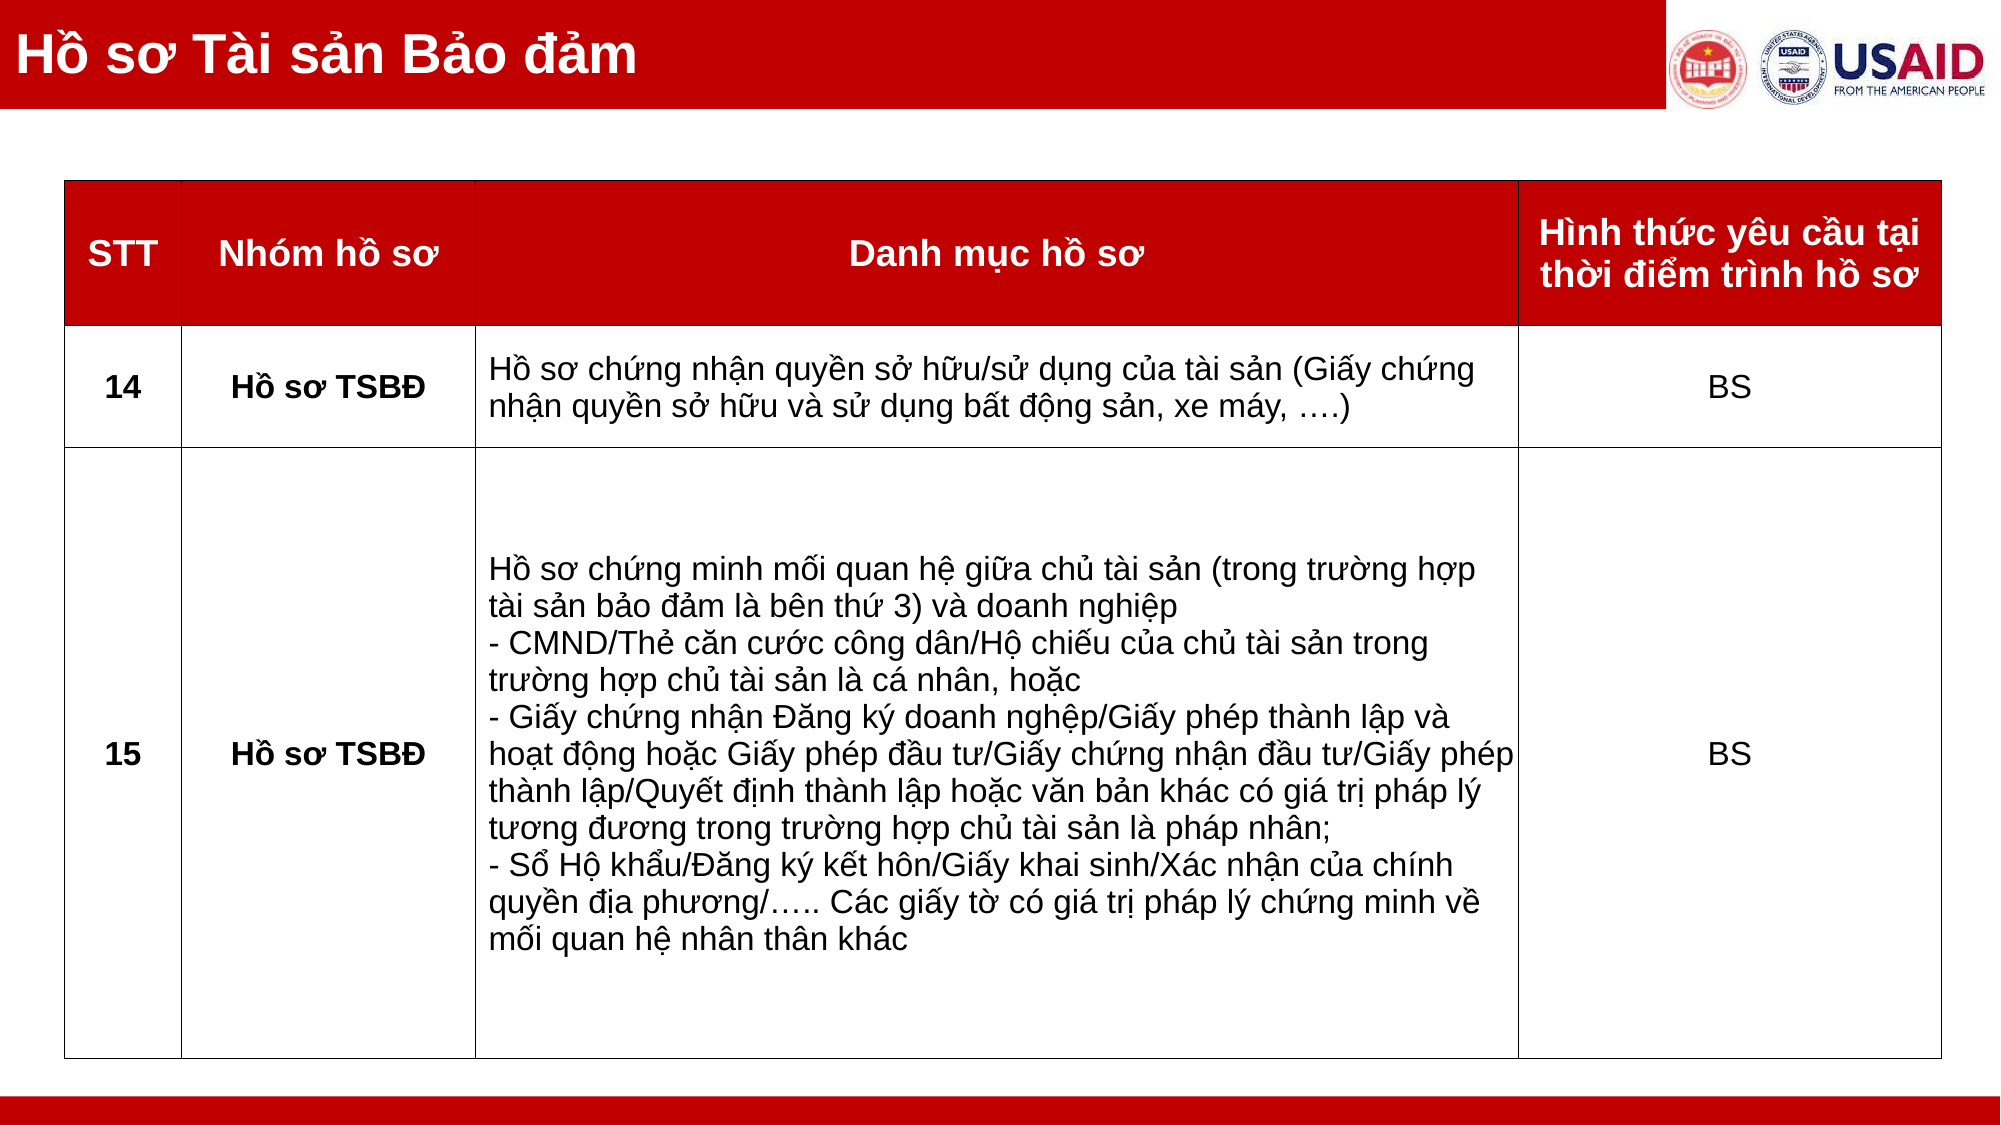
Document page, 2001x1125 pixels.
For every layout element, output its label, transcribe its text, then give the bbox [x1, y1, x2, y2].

table_cell Hồ sơ chứng minh mối quan hệ giữa chủ tài sản (trong trường hợp tài sản bảo đảm là bên thứ 3) và doanh nghiệp - CMND/Thẻ căn cước công dân/Hộ chiếu của chủ tài sản trong trường hợp chủ tài sản là cá nhân, hoặc - Giấy chứng nhận Đăng ký doanh nghệp/Giấy phép thành lập và hoạt động hoặc Giấy phép đầu tư/Giấy chứng nhận đầu tư/Giấy phép thành lập/Quyết định thành lập hoặc văn bản khác có giá trị pháp lý tương đương trong trường hợp chủ tài sản là pháp nhân; - Sổ Hộ khẩu/Đăng ký kết hôn/Giấy khai sinh/Xác nhận của chính quyền địa phương/….. Các giấy tờ có giá trị pháp lý chứng minh về mối quan hệ nhân thân khác [476, 448, 1518, 1058]
picture [1669, 0, 2001, 132]
table_header Danh mục hồ sơ [476, 181, 1518, 325]
table_header STT [65, 181, 181, 325]
table_cell BS [1519, 448, 1941, 1058]
table_header Hình thức yêu cầu tại thời điểm trình hồ sơ [1519, 181, 1941, 325]
table_cell Hồ sơ TSBĐ [182, 326, 475, 447]
table_cell Hồ sơ TSBĐ [182, 448, 475, 1058]
table_cell 14 [65, 326, 181, 447]
title Hồ sơ Tài sản Bảo đảm [0, 0, 1585, 114]
table_cell Hồ sơ chứng nhận quyền sở hữu/sử dụng của tài sản (Giấy chứng nhận quyền sở hữu và sử dụng bất động sản, xe máy, ….) [476, 326, 1518, 447]
table_cell BS [1519, 326, 1941, 447]
table_cell 15 [65, 448, 181, 1058]
table_header Nhóm hồ sơ [182, 181, 475, 325]
